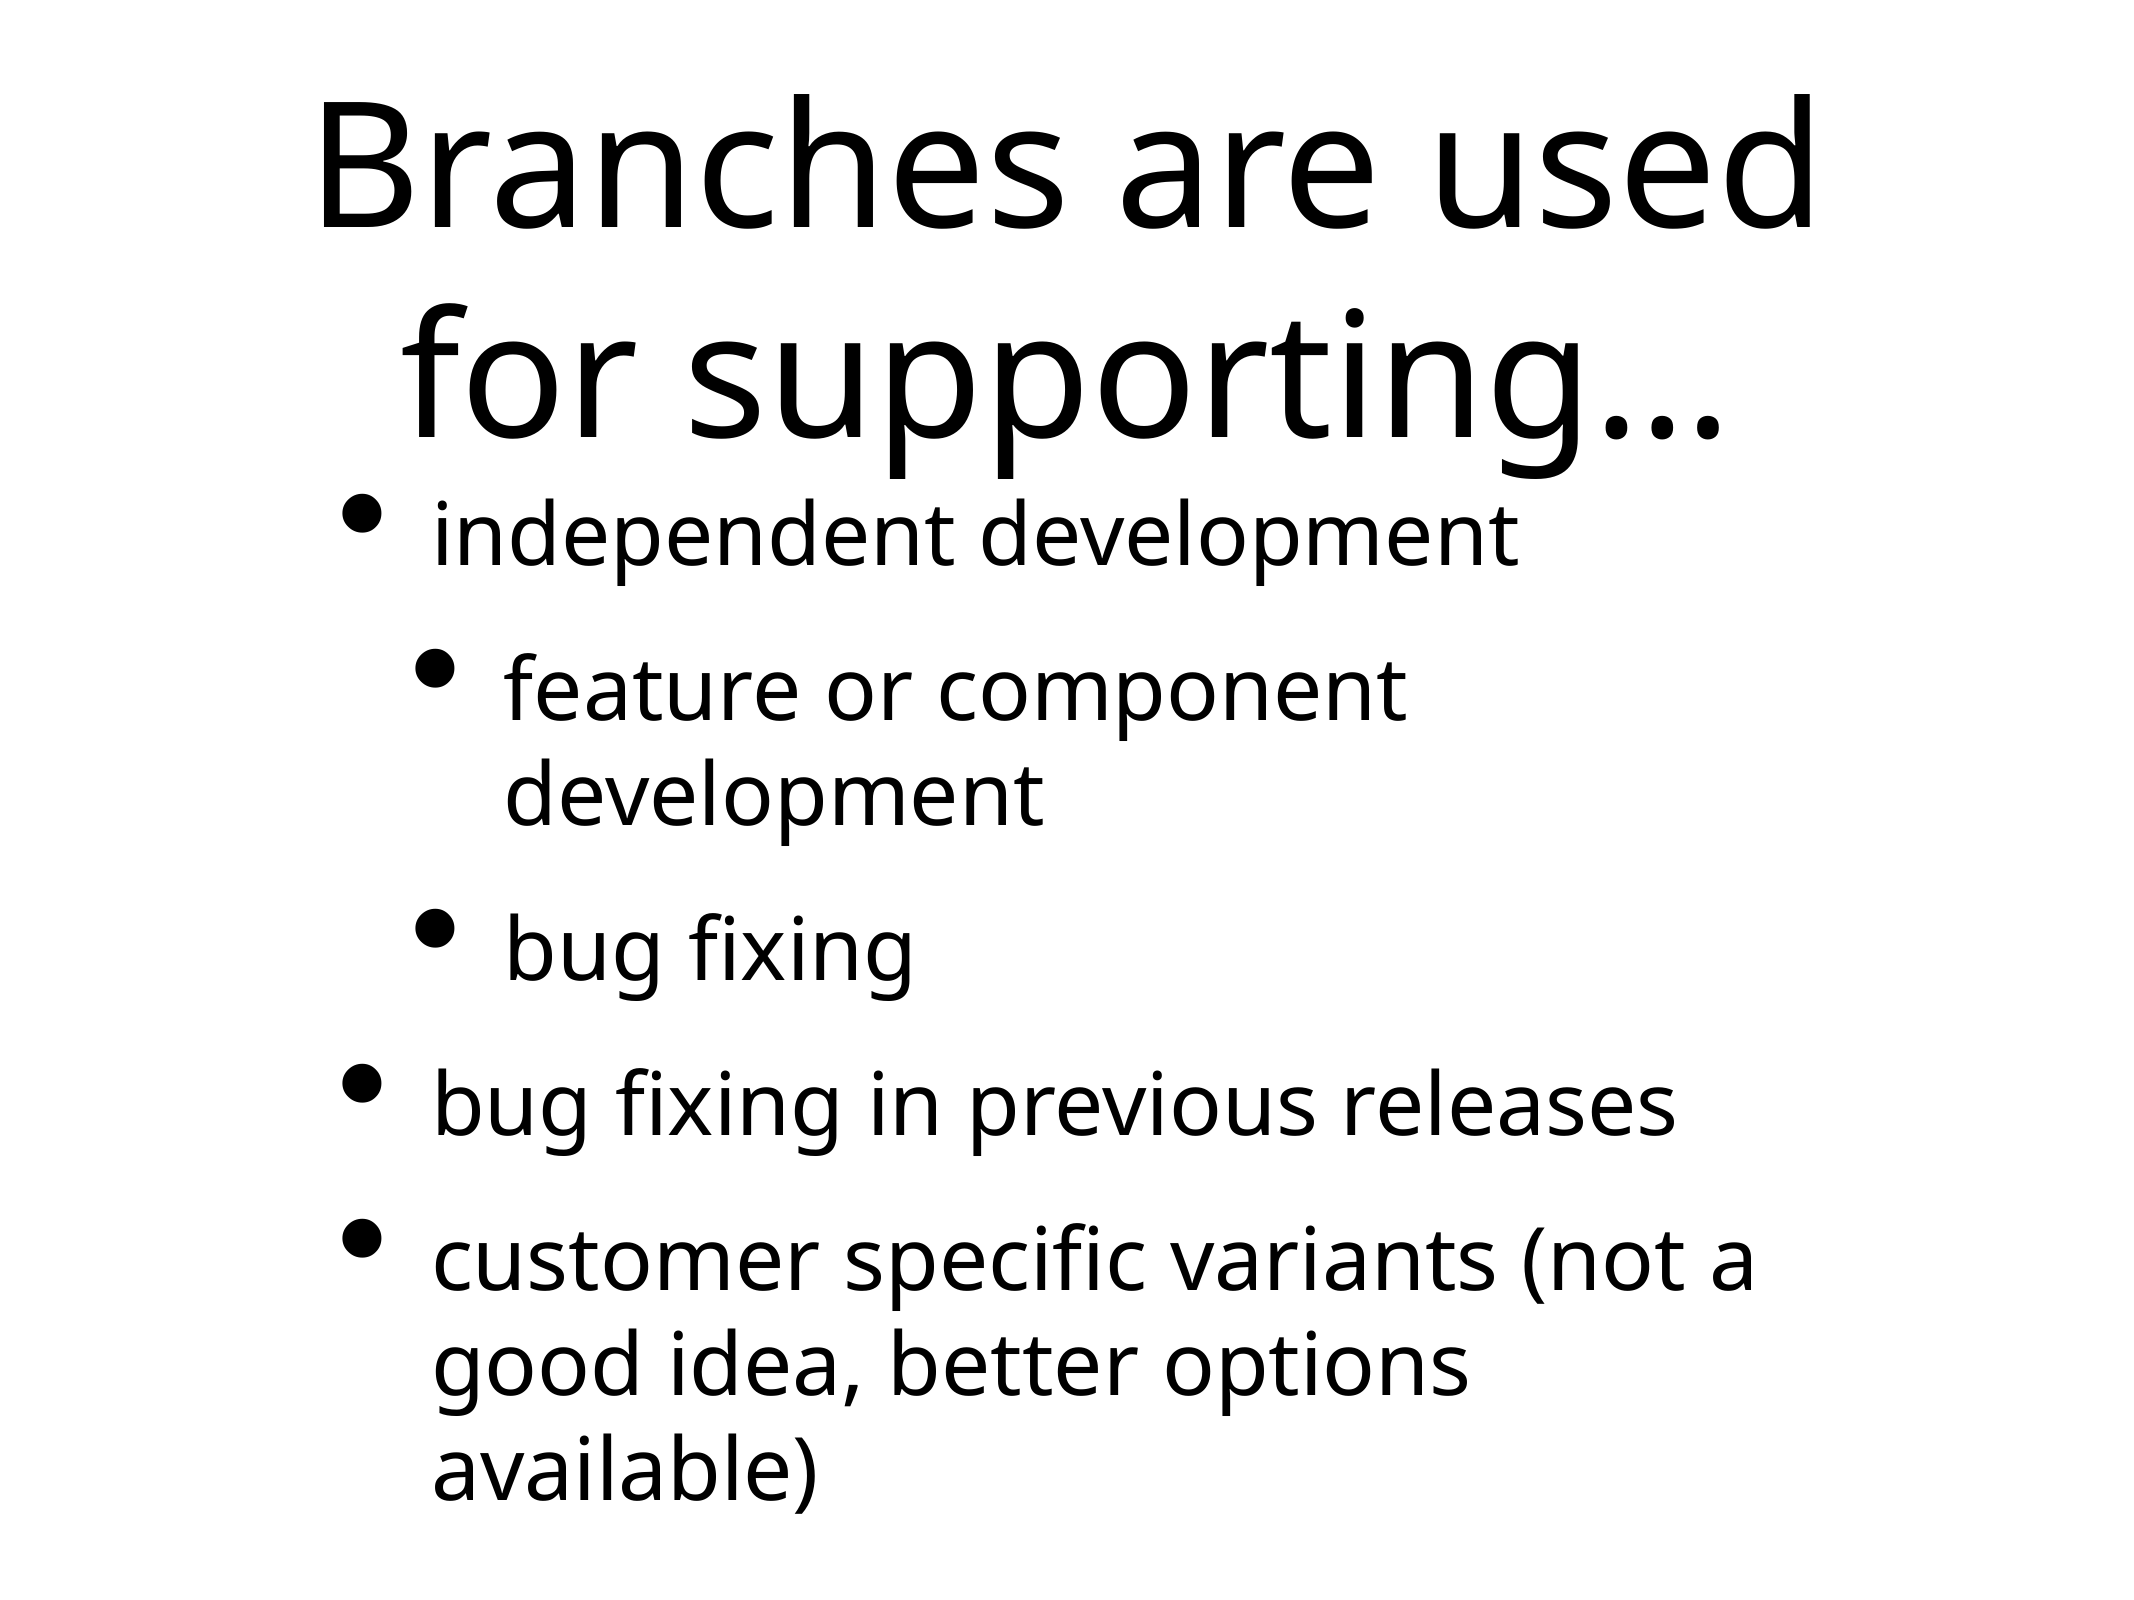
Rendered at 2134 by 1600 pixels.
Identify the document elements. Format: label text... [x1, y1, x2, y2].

title Branches are used for supporting… [207, 41, 1926, 484]
list independent development feature or component development bug fixing bug fixing in previous releases customer specific variants (not a good idea, better options available) [276, 502, 1857, 1494]
